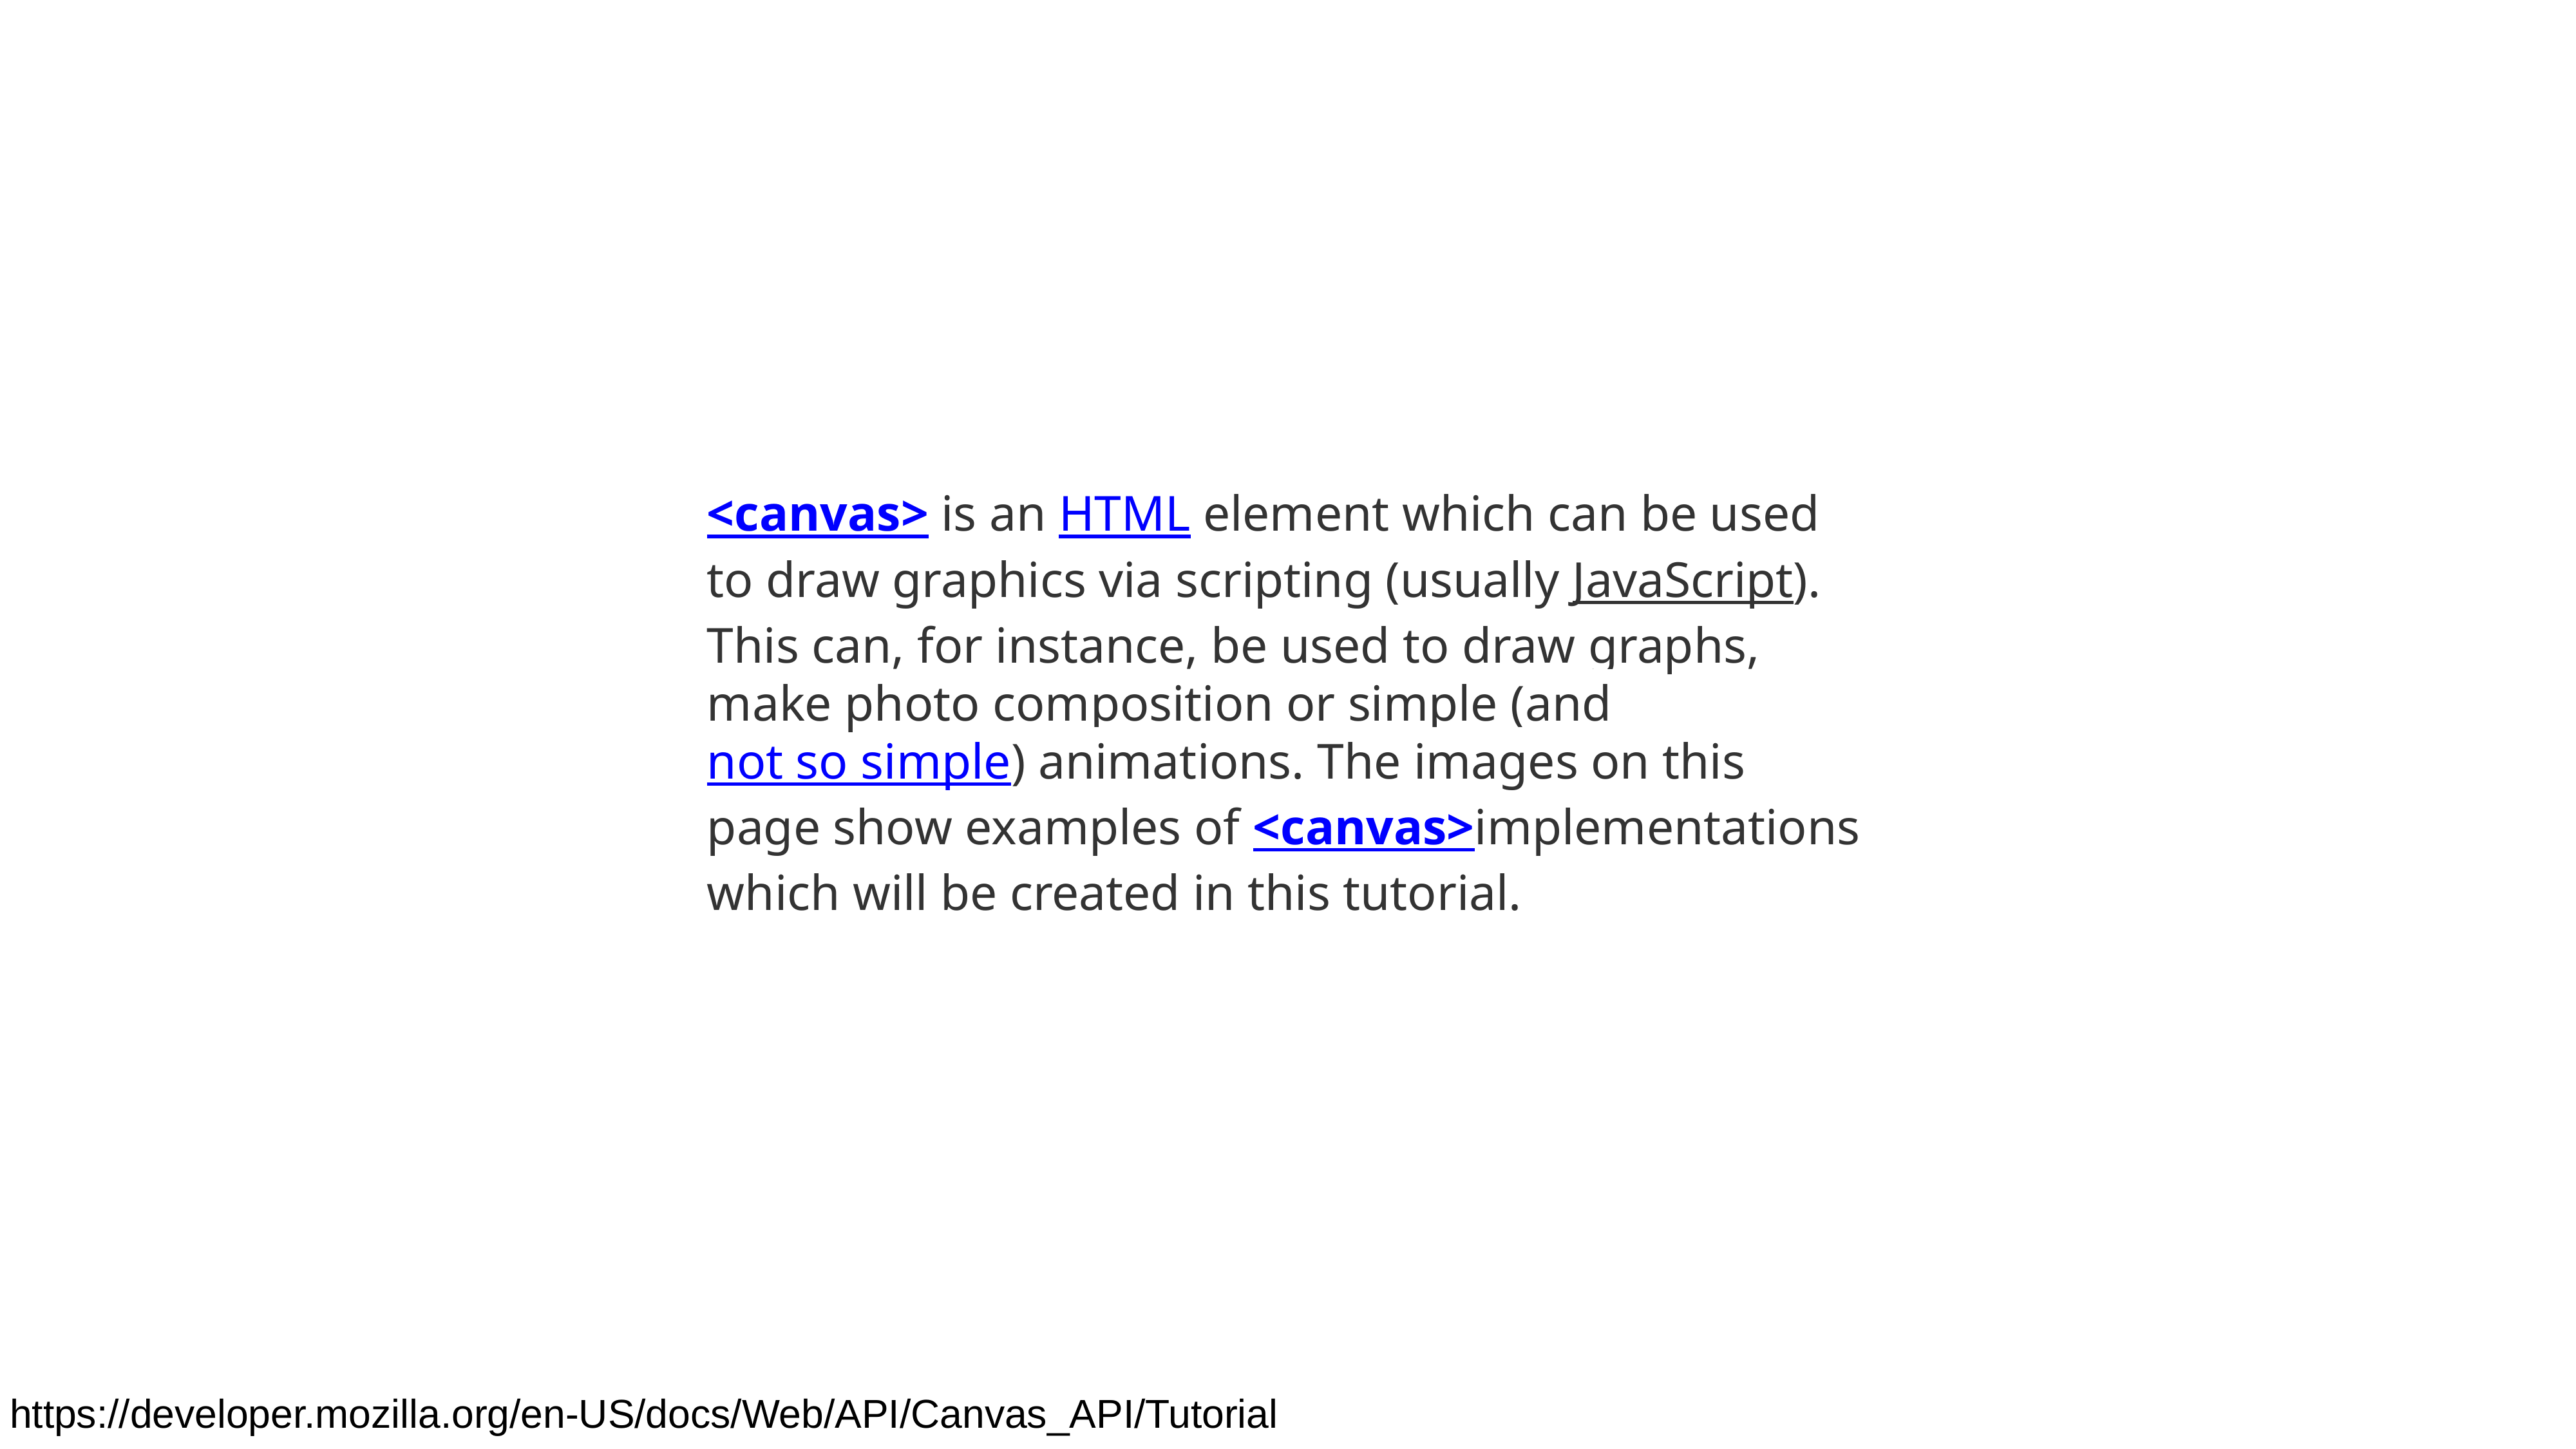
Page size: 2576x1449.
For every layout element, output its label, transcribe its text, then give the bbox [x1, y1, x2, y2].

text_box <canvas> is an HTML element which can be used to draw graphics via scripting (usually JavaScript). This can, for instance, be used to draw graphs, make photo composition or simple (and not so simple) animations. The images on this page show examples of <canvas>implementations which will be created in this tutorial. [697, 469, 1879, 934]
text_box https://developer.mozilla.org/en-US/docs/Web/API/Canvas_API/Tutorial [0, 1374, 1377, 1449]
